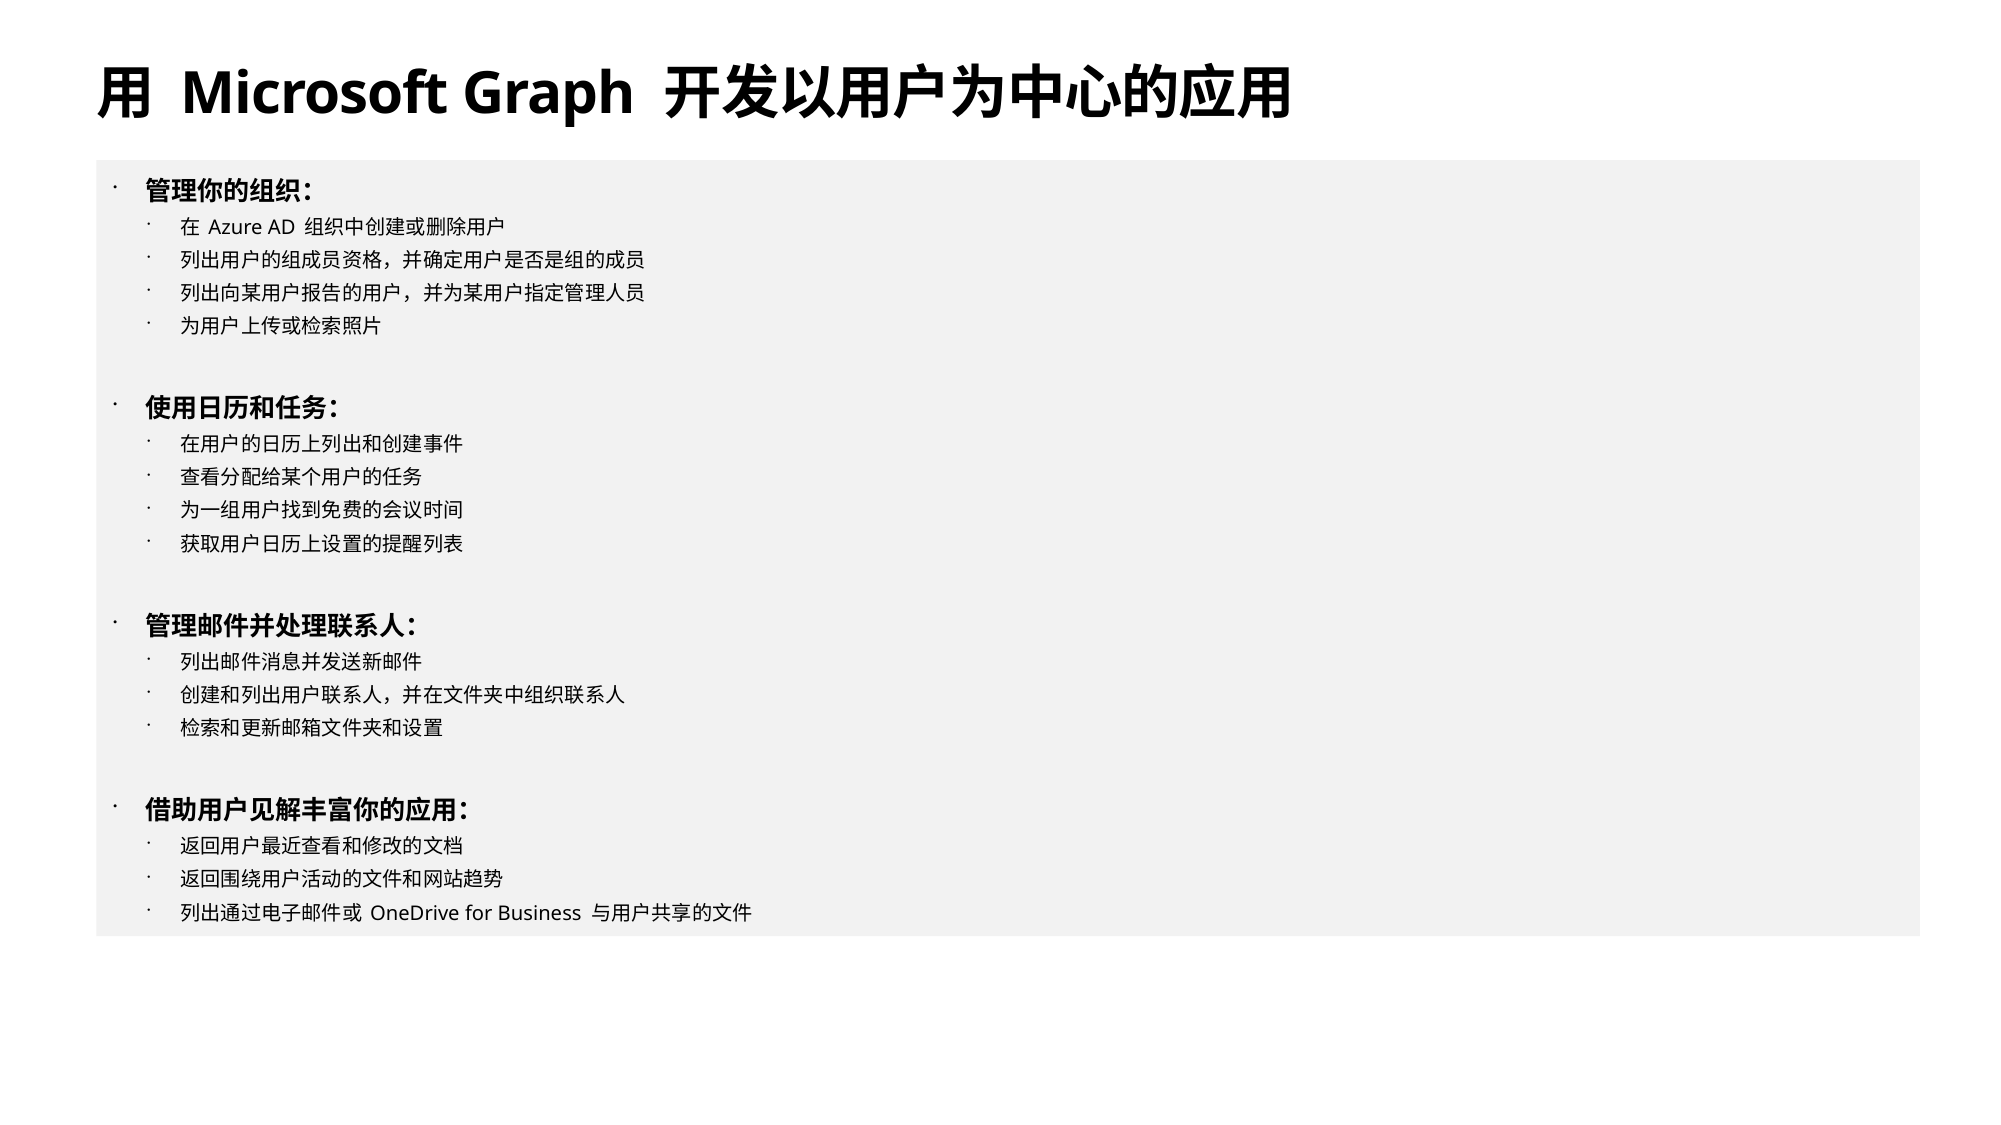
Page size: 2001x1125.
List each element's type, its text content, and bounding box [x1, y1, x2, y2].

title 用 Microsoft Graph 开发以用户为中心的应用 [96, 54, 1904, 126]
list 管理你的组织： 在 Azure AD 组织中创建或删除用户 列出用户的组成员资格，并确定用户是否是组的成员 列出向某用户报告的用户，并为某用户指定管理人员 为用户上传或检索照片 使用日历和任务： 在用户的日历上列出和创建事件 查看分配给某个用户的任务 为一组用户找到免费的会议时间 获取用户日历上设置的提醒列表 管理邮件并处理联系人： 列出邮件消息并发送新邮件 创建和列出用户联系人，并在文件夹中组织联系人 检索和更新邮箱文件夹和设置 借助用户见解丰富你的应用： 返回用户最近查看和修改的文档 返回围绕用户活动的文件和网站趋势 列出通过电子邮件或 OneDrive for Business 与用户共享的文件 [96, 160, 1920, 937]
